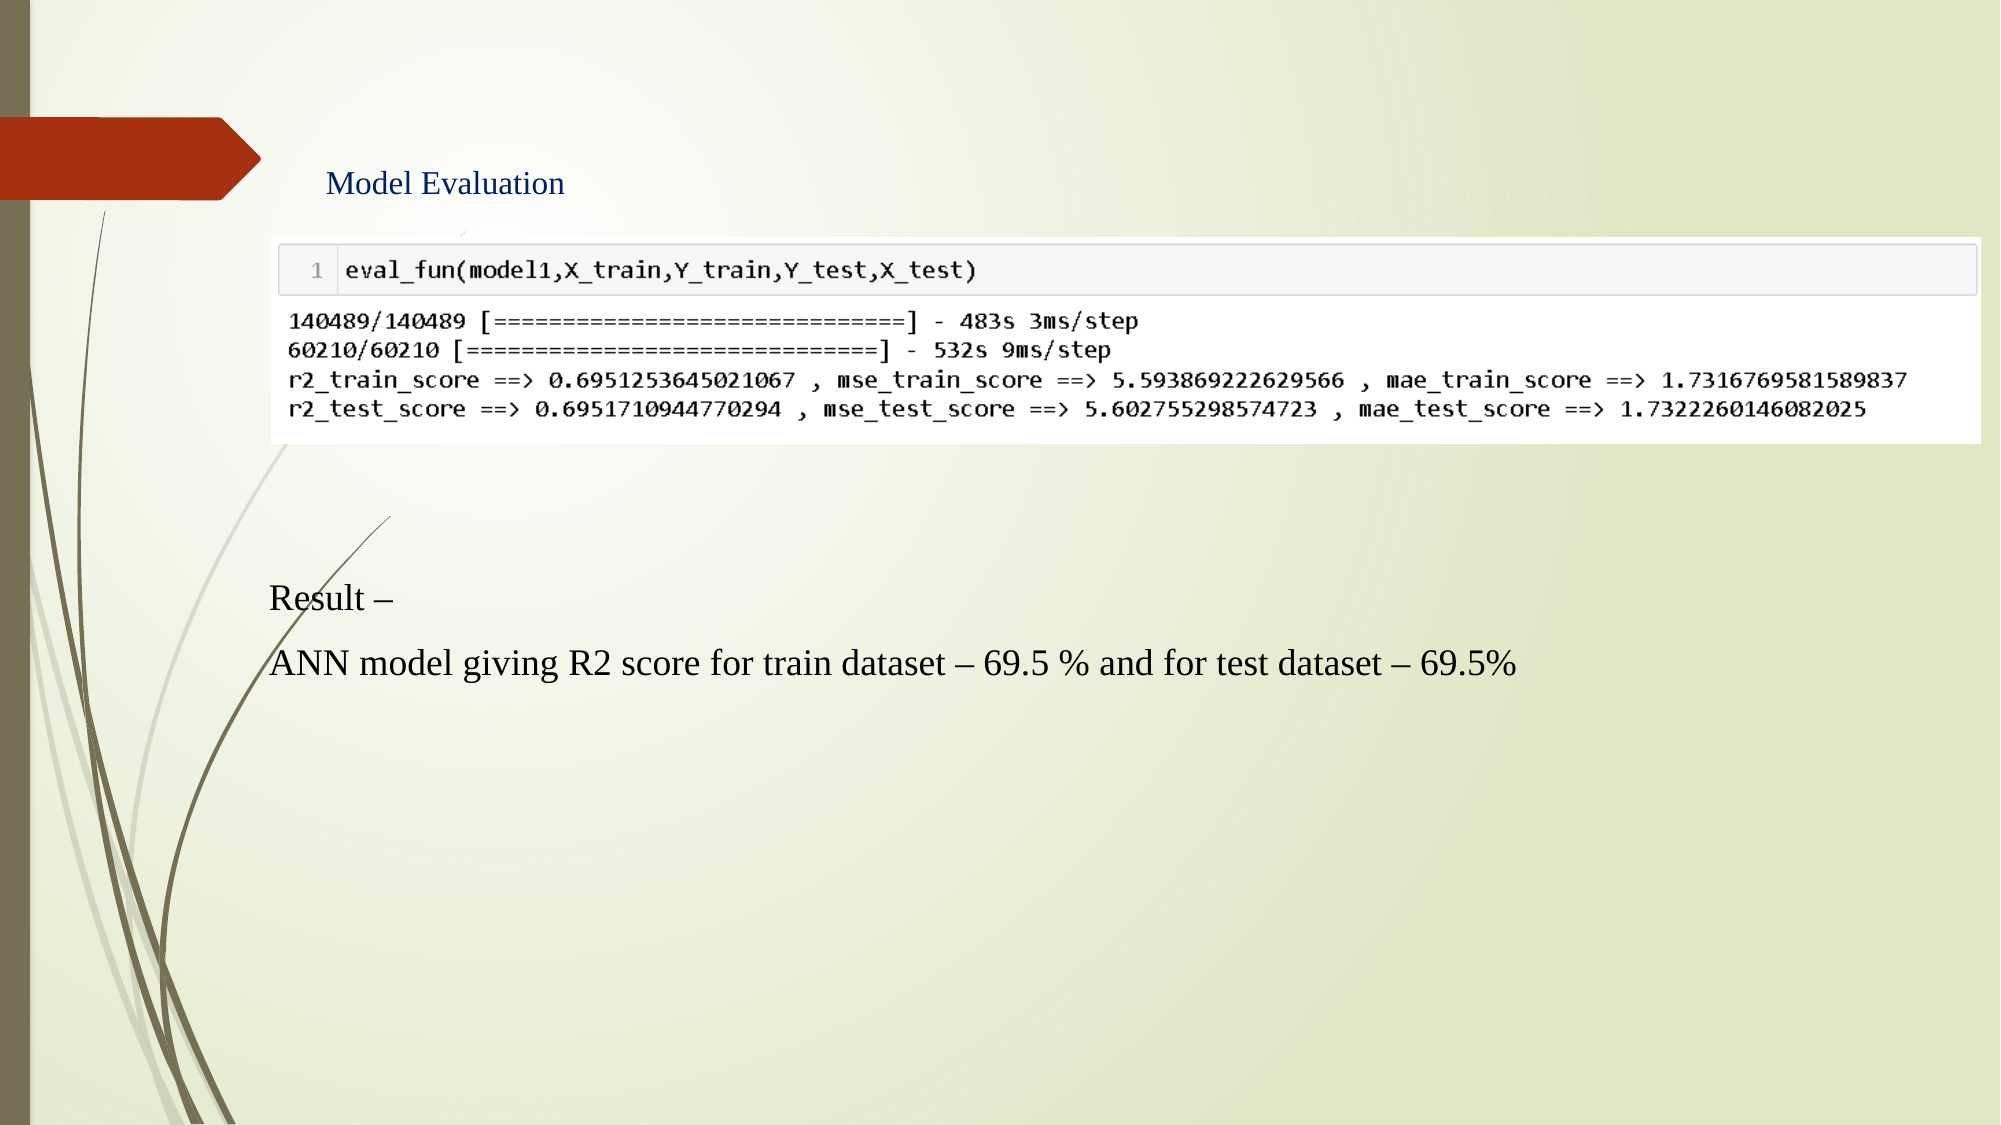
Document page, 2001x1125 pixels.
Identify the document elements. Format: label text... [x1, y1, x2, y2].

text_box Result – ANN model giving R2 score for train dataset – 69.5 % and for test dataset – 69.5% [254, 562, 1797, 691]
picture [270, 236, 1982, 445]
text_box Model Evaluation [311, 154, 589, 209]
